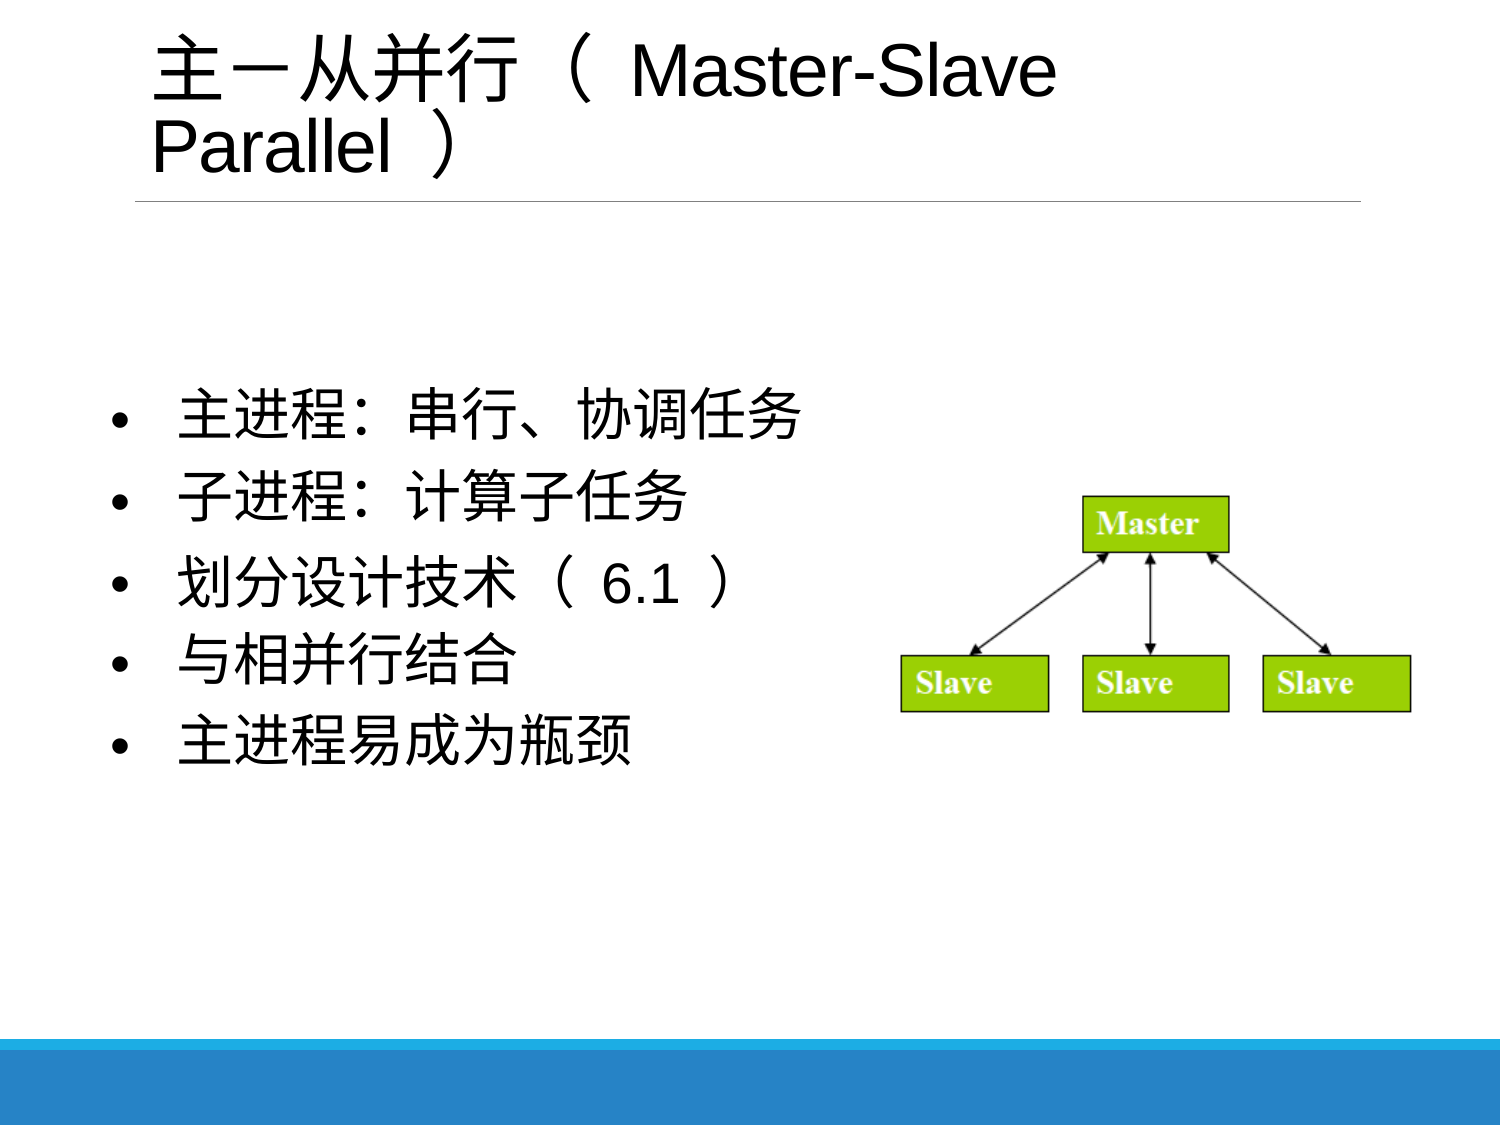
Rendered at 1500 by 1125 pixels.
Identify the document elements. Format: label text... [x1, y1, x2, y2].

title 主－从并行（ Master-Slave Parallel ） [135, 47, 1373, 196]
picture [864, 470, 1444, 771]
text_box • • • • • [110, 388, 131, 785]
text_box 主进程：串行、协调任务 子进程：计算子任务 划分设计技术（ 6.1 ） 与相并行结合 Slave 主进程易成为瓶颈 [176, 392, 919, 781]
